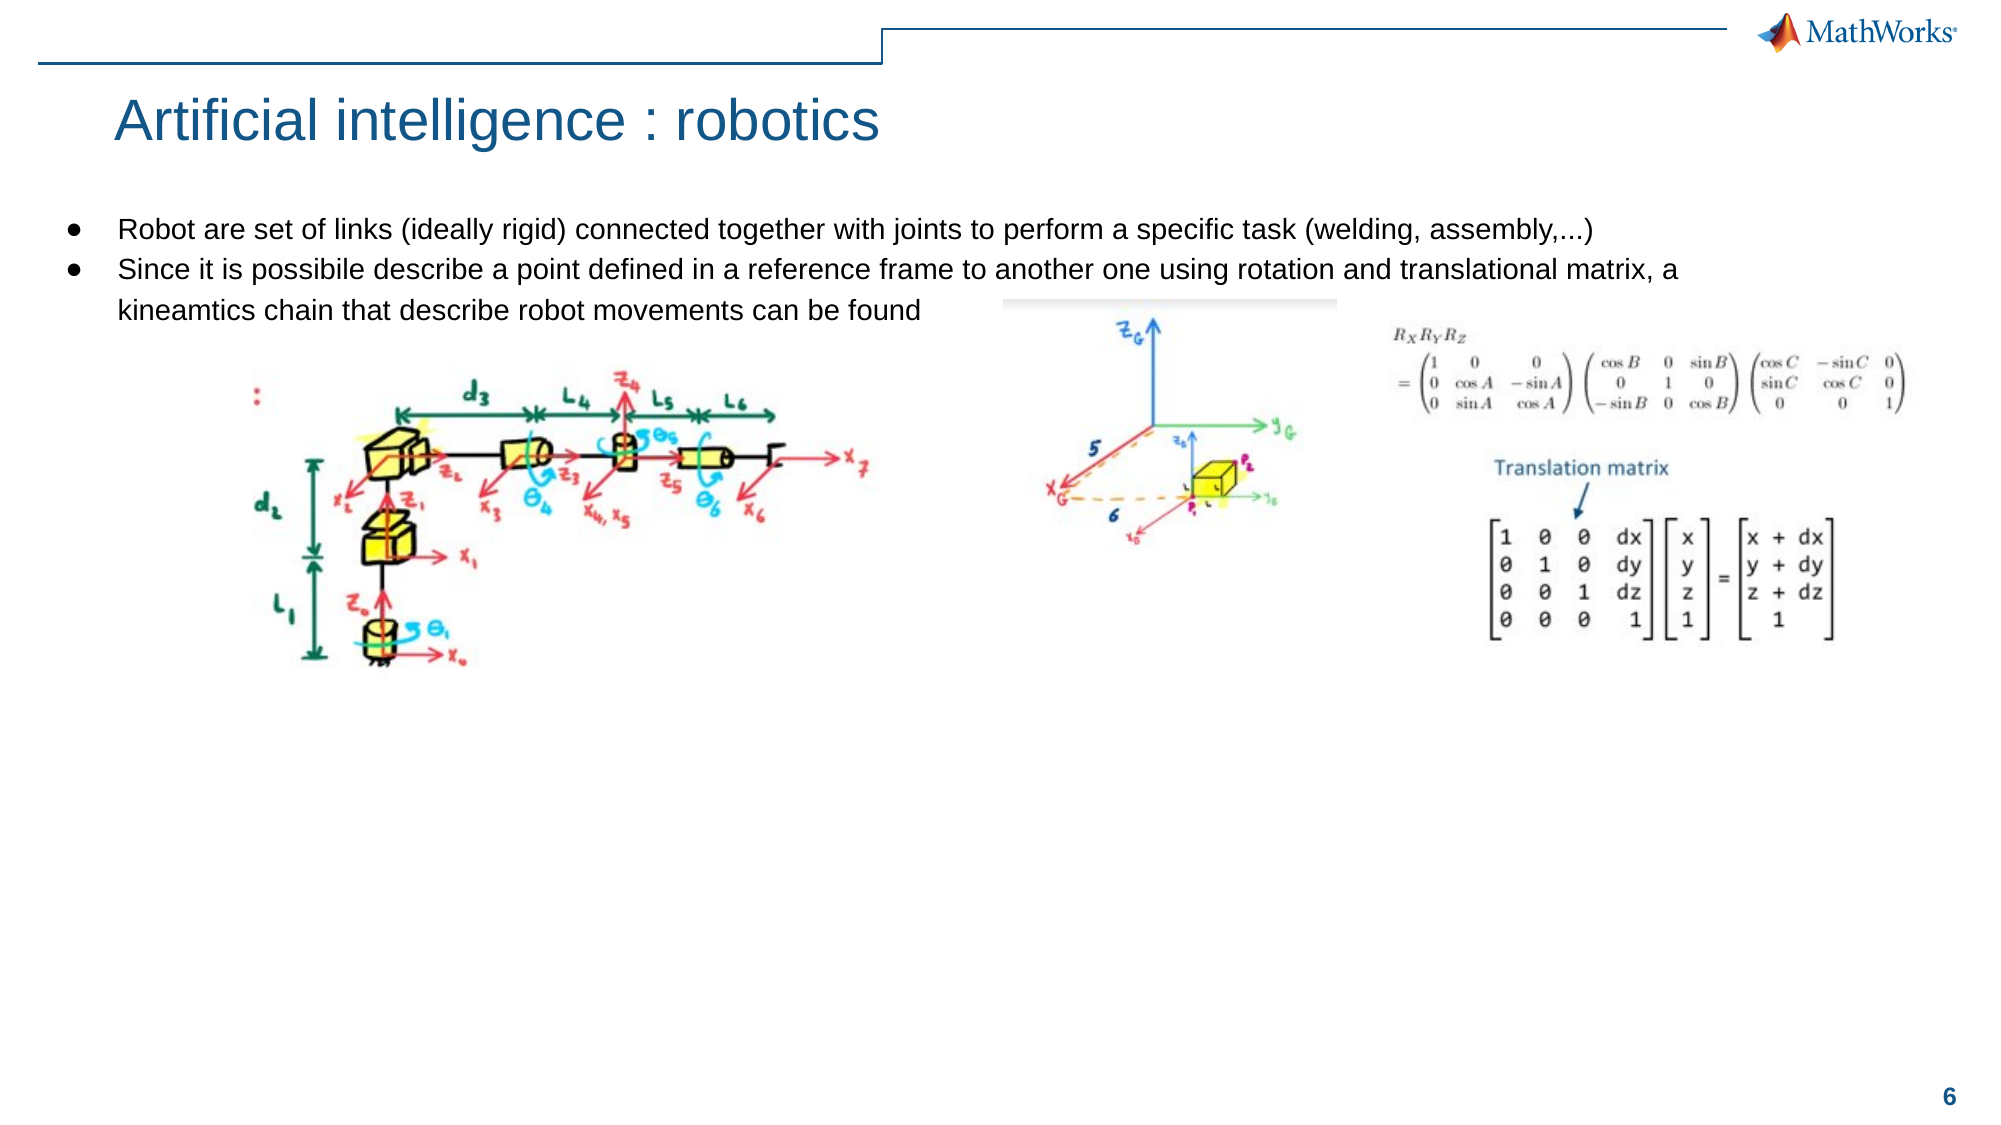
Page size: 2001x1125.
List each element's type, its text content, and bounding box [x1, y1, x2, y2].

picture [1003, 298, 1337, 559]
picture [1751, 3, 1970, 63]
text_box Artificial intelligence : robotics [99, 75, 1867, 238]
picture [1389, 320, 1914, 421]
picture [253, 341, 893, 703]
picture [1484, 449, 1839, 647]
text_box Robot are set of links (ideally rigid) connected together with joints to perform a specific task (welding, assembly,...)​ Since it is possibile describe a point defined in a reference frame to another one using rotation and translational matrix, a kineamtics chain that describe robot movements can be found​ [0, 190, 1827, 381]
